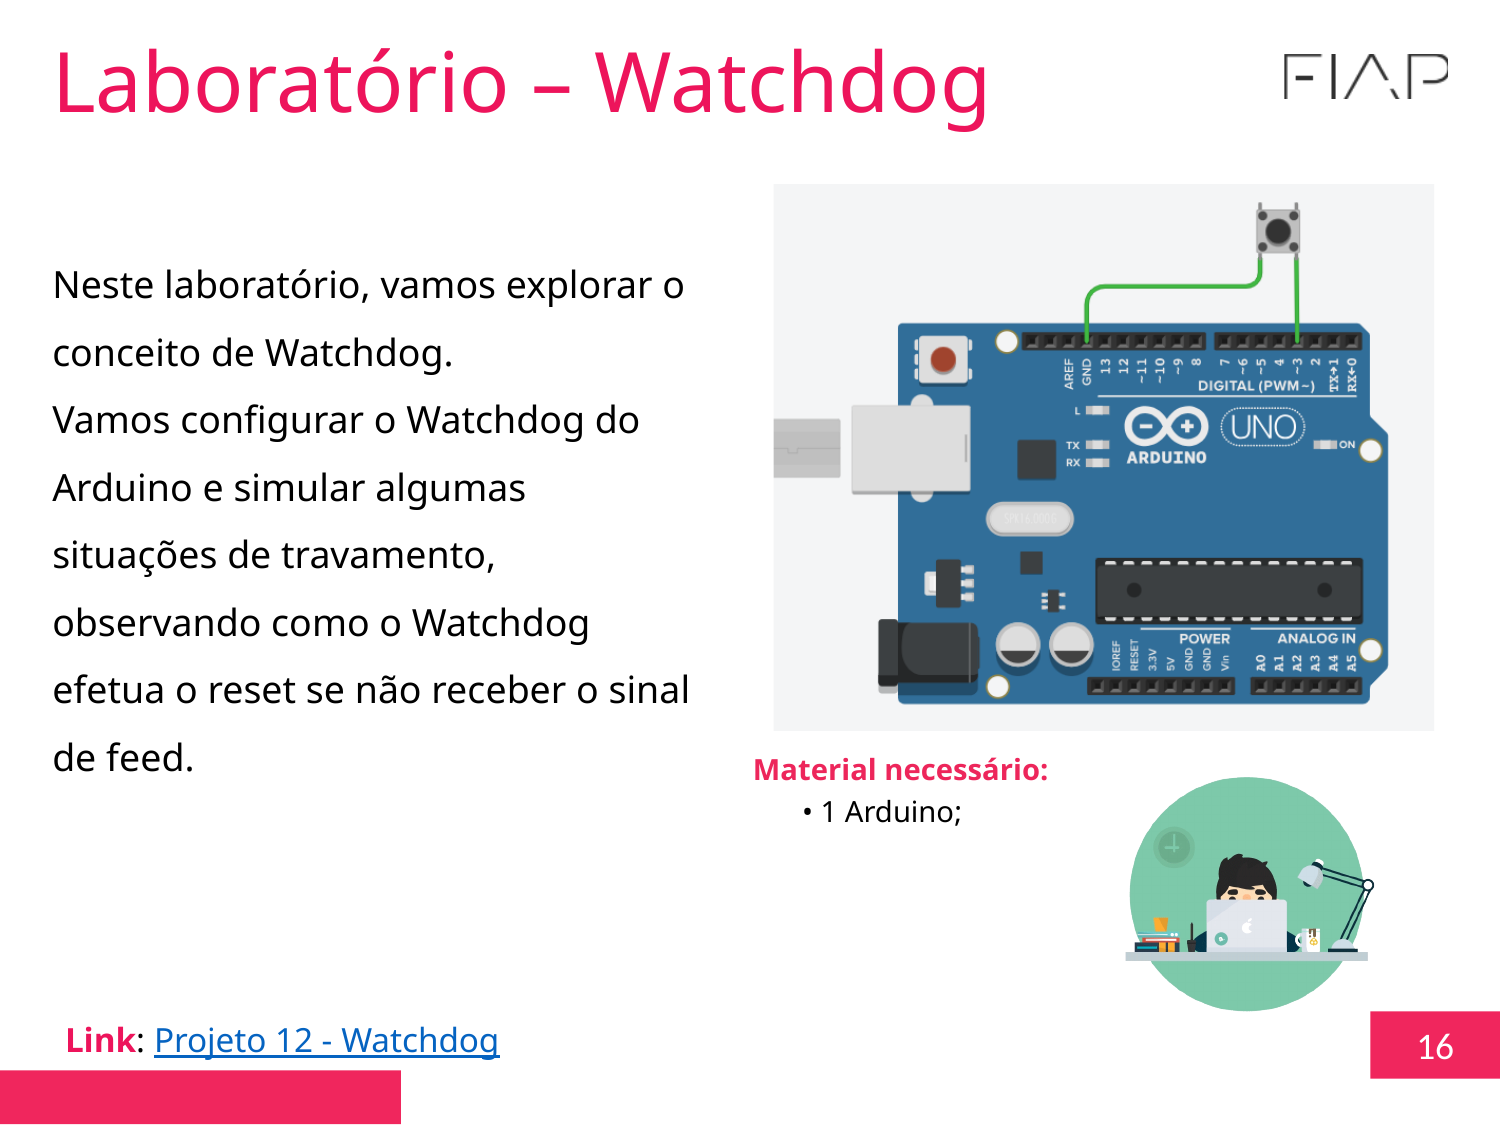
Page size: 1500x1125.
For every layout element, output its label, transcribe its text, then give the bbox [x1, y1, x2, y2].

text_box Link: Projeto 12 - Watchdog [50, 989, 668, 1072]
text_box Material necessário: • 1 Arduino; [738, 748, 1388, 1083]
text_box Neste laboratório, vamos explorar o conceito de Watchdog. Vamos configurar o Watchdog do Arduino e simular algumas situações de travamento, observando como o Watchdog efetua o reset se não receber o sinal de feed. [37, 231, 715, 787]
text_box Laboratório – Watchdog [37, 21, 1075, 137]
picture [773, 184, 1435, 731]
picture [1057, 752, 1435, 1036]
